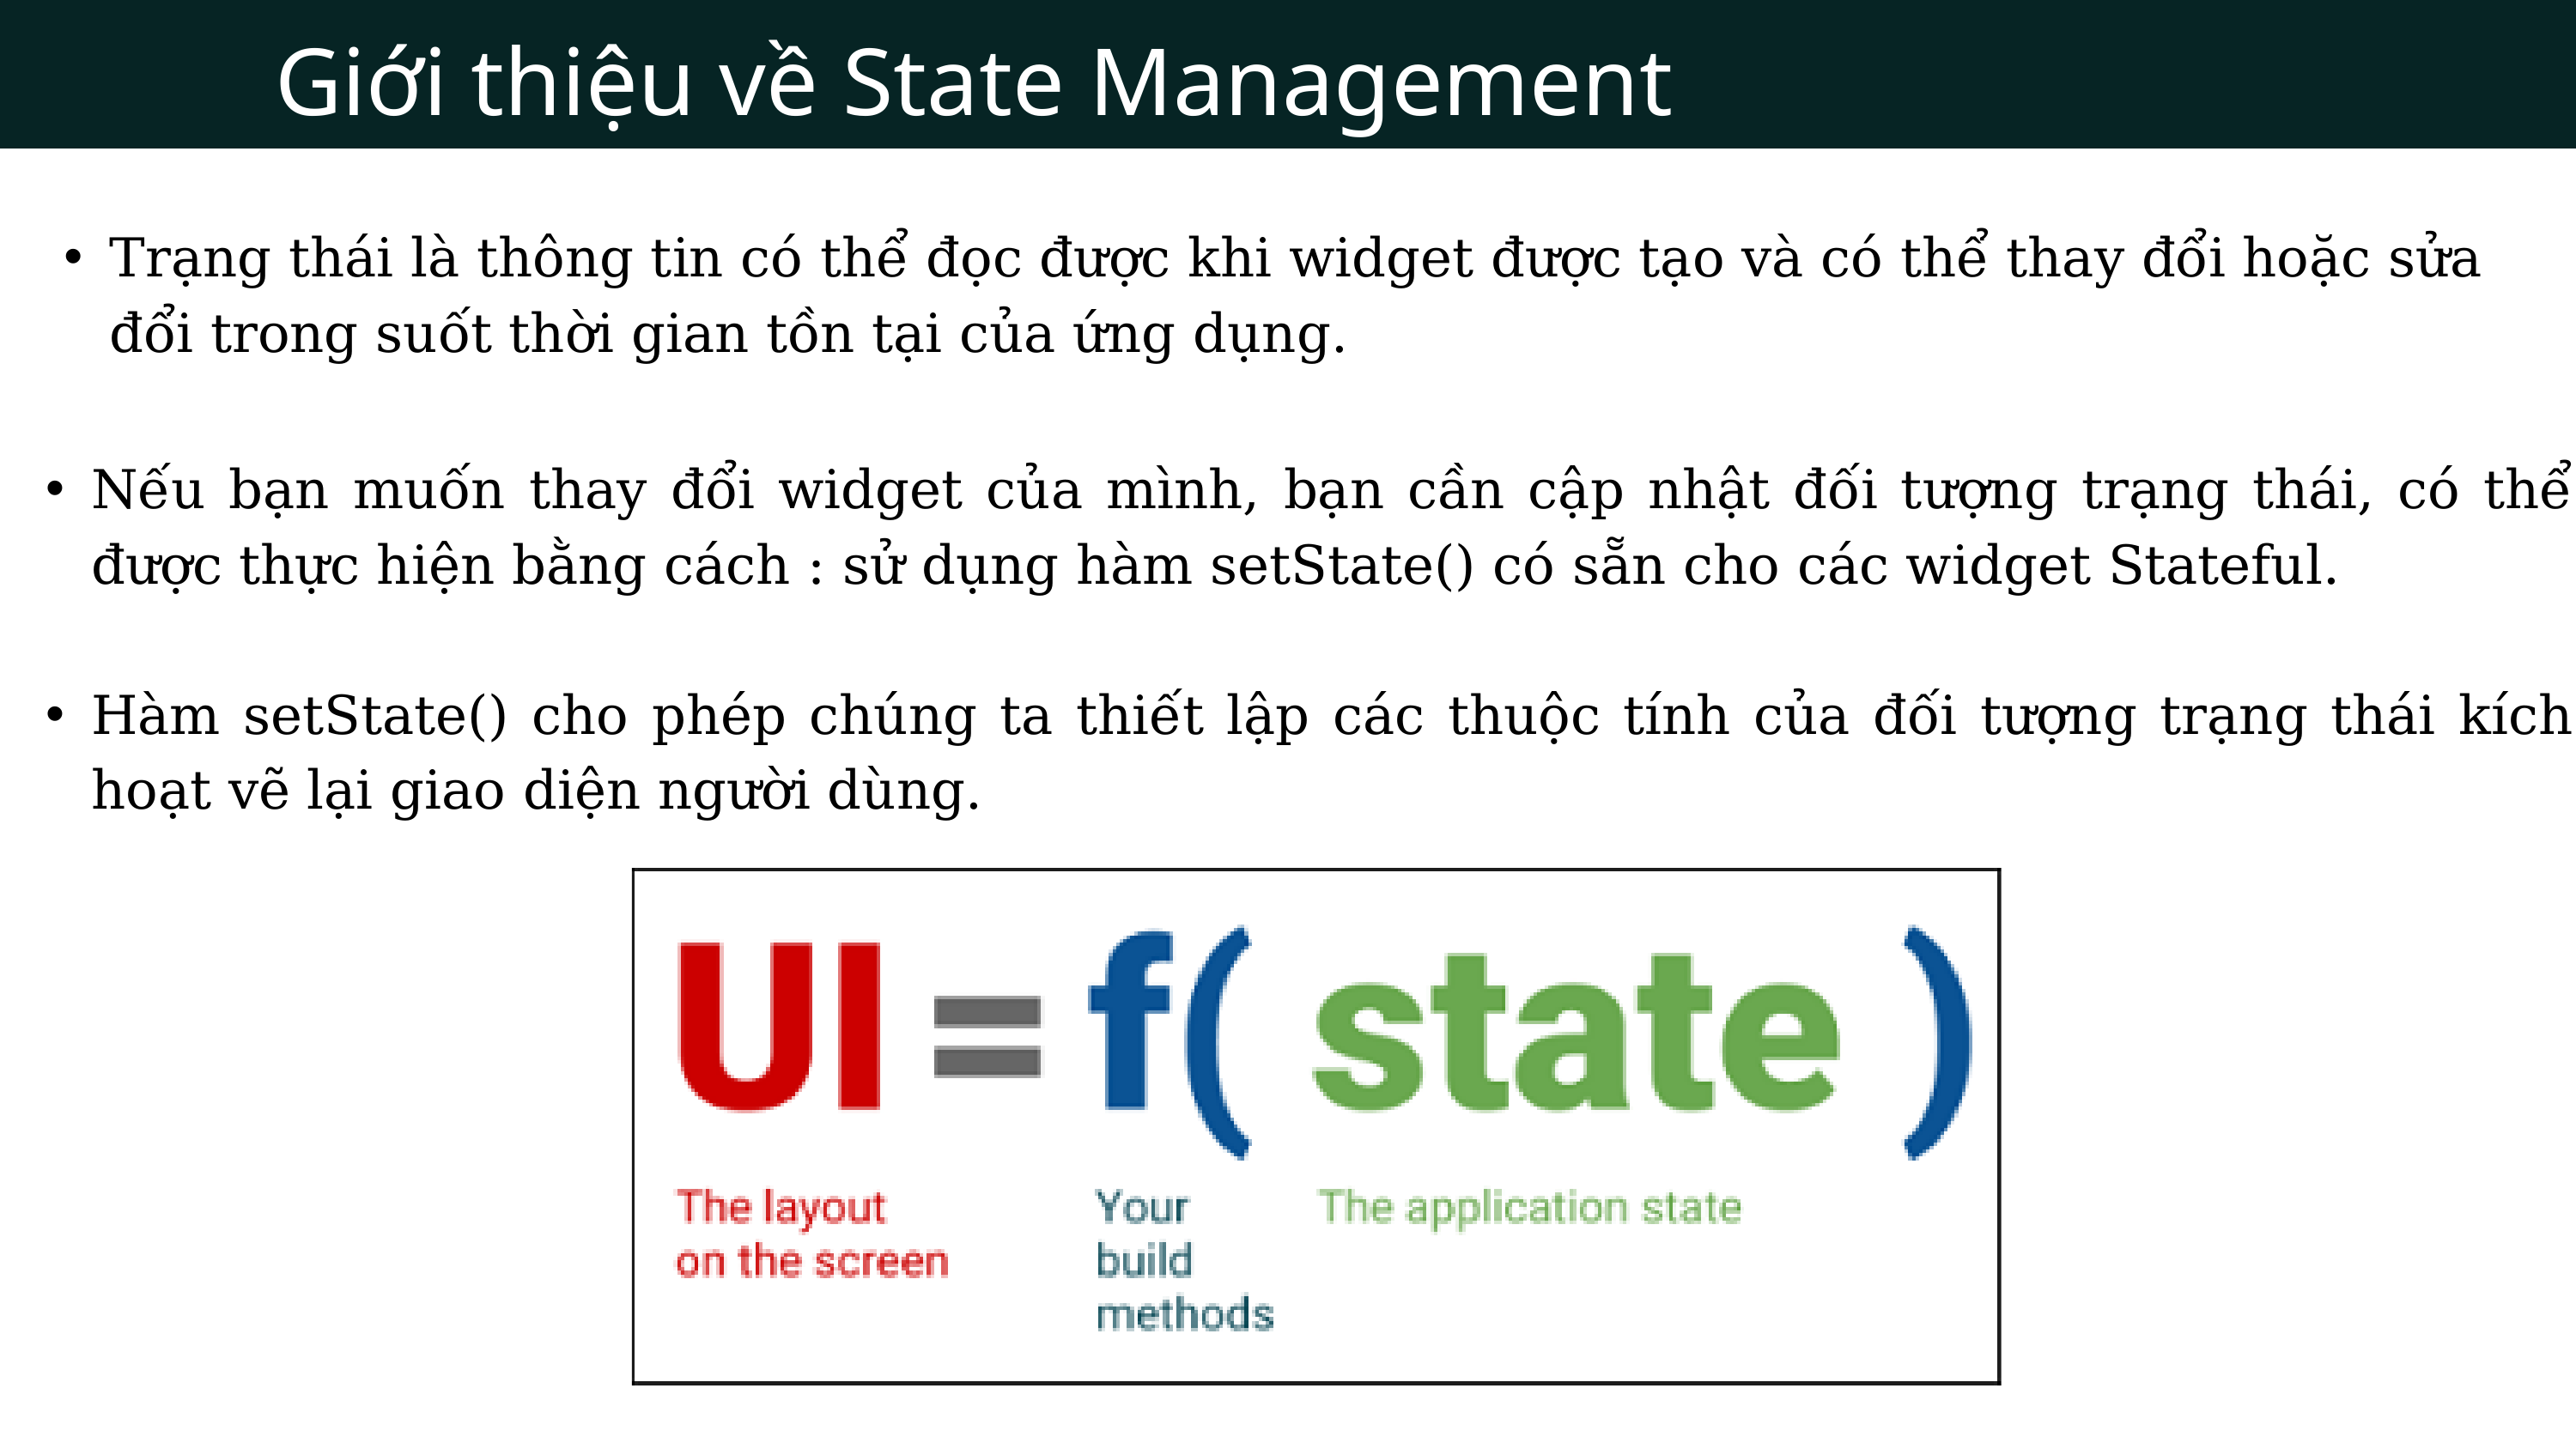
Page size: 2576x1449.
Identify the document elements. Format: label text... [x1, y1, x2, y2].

text_box Nếu bạn muốn thay đổi widget của mình, bạn cần cập nhật đối tượng trạng thái, có thể được thực hiện bằng cách : sử dụng hàm setState() có sẵn cho các widget Stateful. Hàm setState() cho phép chúng ta thiết lập các thuộc tính của đối tượng trạng thái kích hoạt vẽ lại giao diện người dùng. [0, 444, 2576, 821]
text_box Trạng thái là thông tin có thể đọc được khi widget được tạo và có thể thay đổi hoặc sửa đổi trong suốt thời gian tồn tại của ứng dụng. [18, 212, 2576, 363]
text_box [0, 0, 2576, 149]
text_box [631, 868, 2002, 1385]
